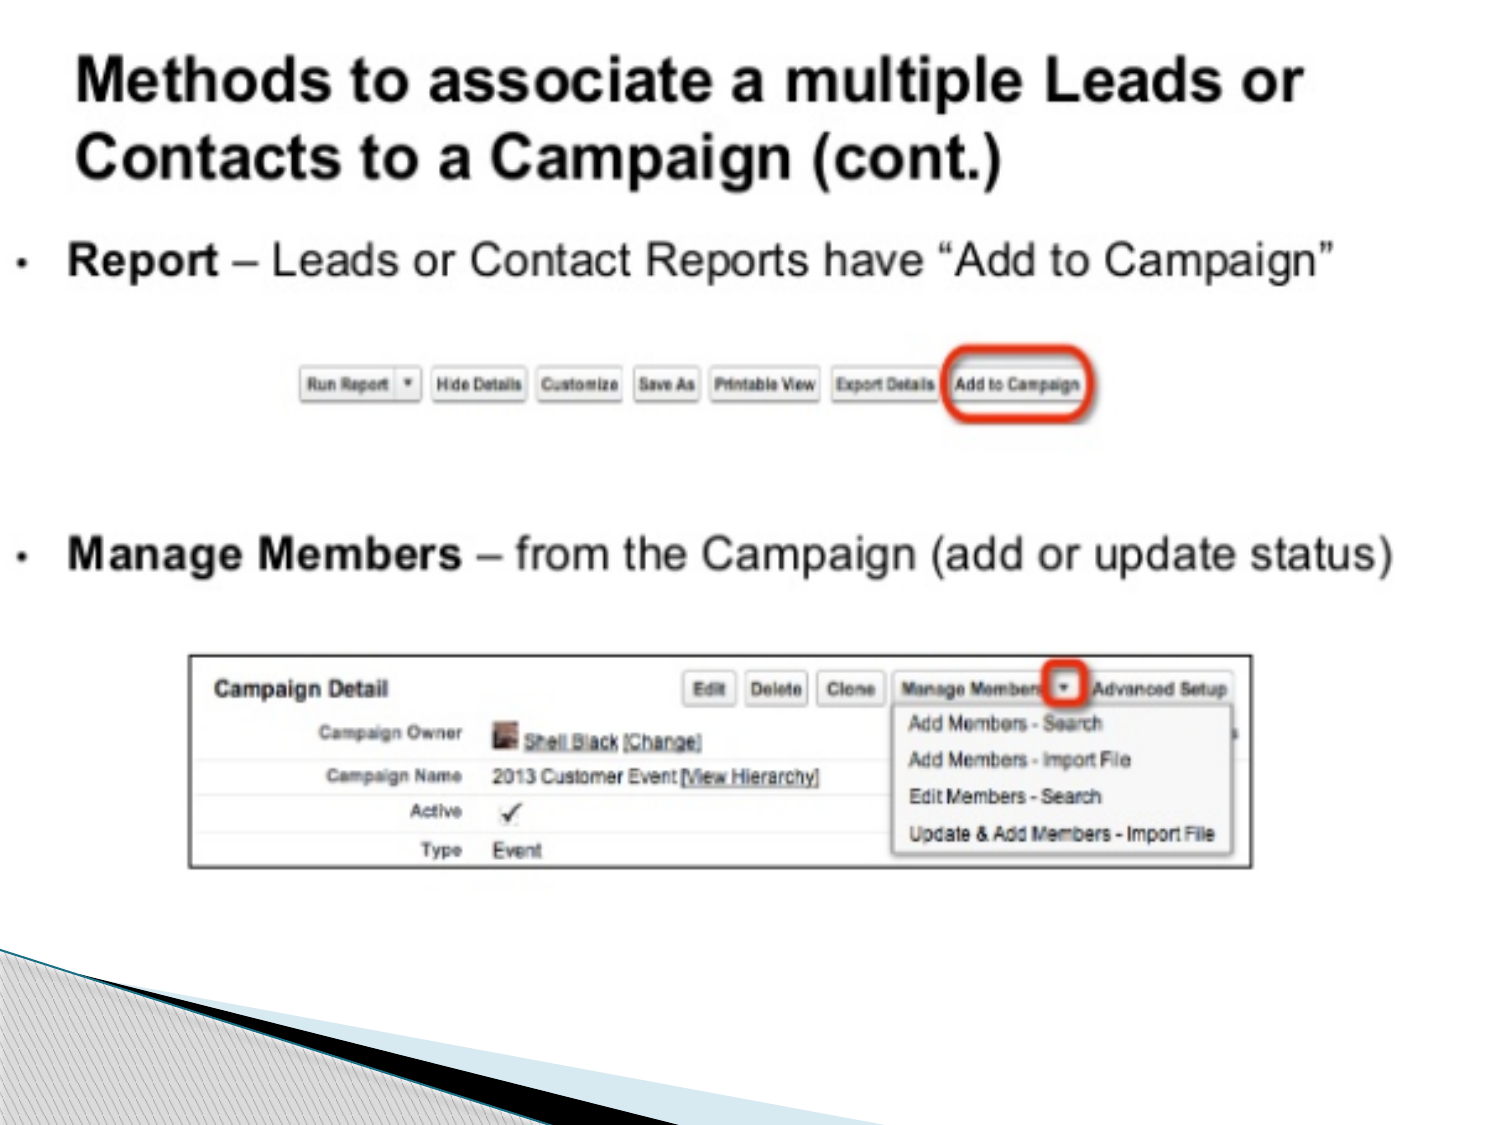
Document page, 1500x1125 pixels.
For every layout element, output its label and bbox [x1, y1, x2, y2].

picture [0, 24, 1438, 913]
